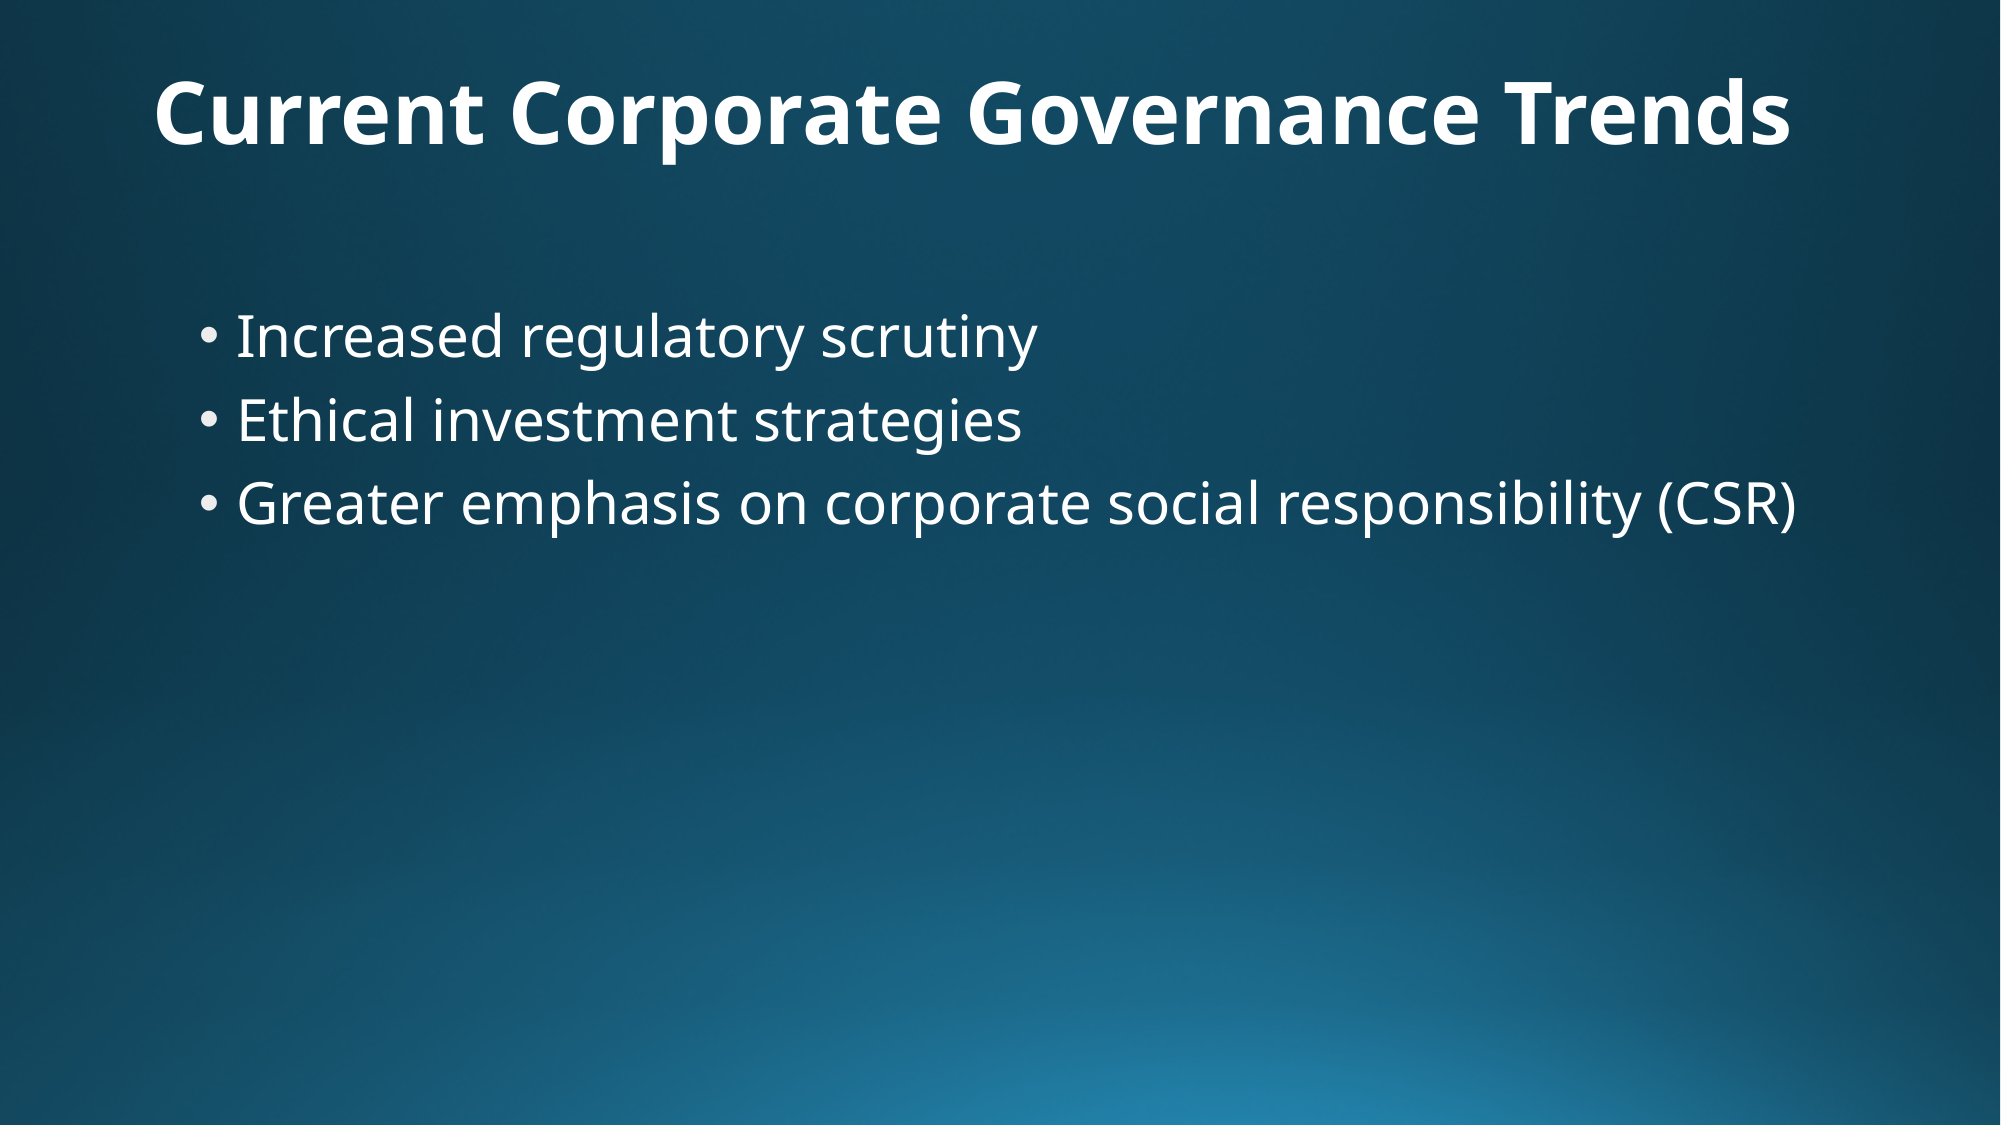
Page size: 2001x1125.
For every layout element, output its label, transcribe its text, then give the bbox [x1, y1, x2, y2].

title Current Corporate Governance Trends [137, 59, 1863, 278]
list Increased regulatory scrutiny Ethical investment strategies Greater emphasis on corporate social responsibility (CSR) [183, 299, 1863, 1014]
picture [0, 0, 2001, 1125]
